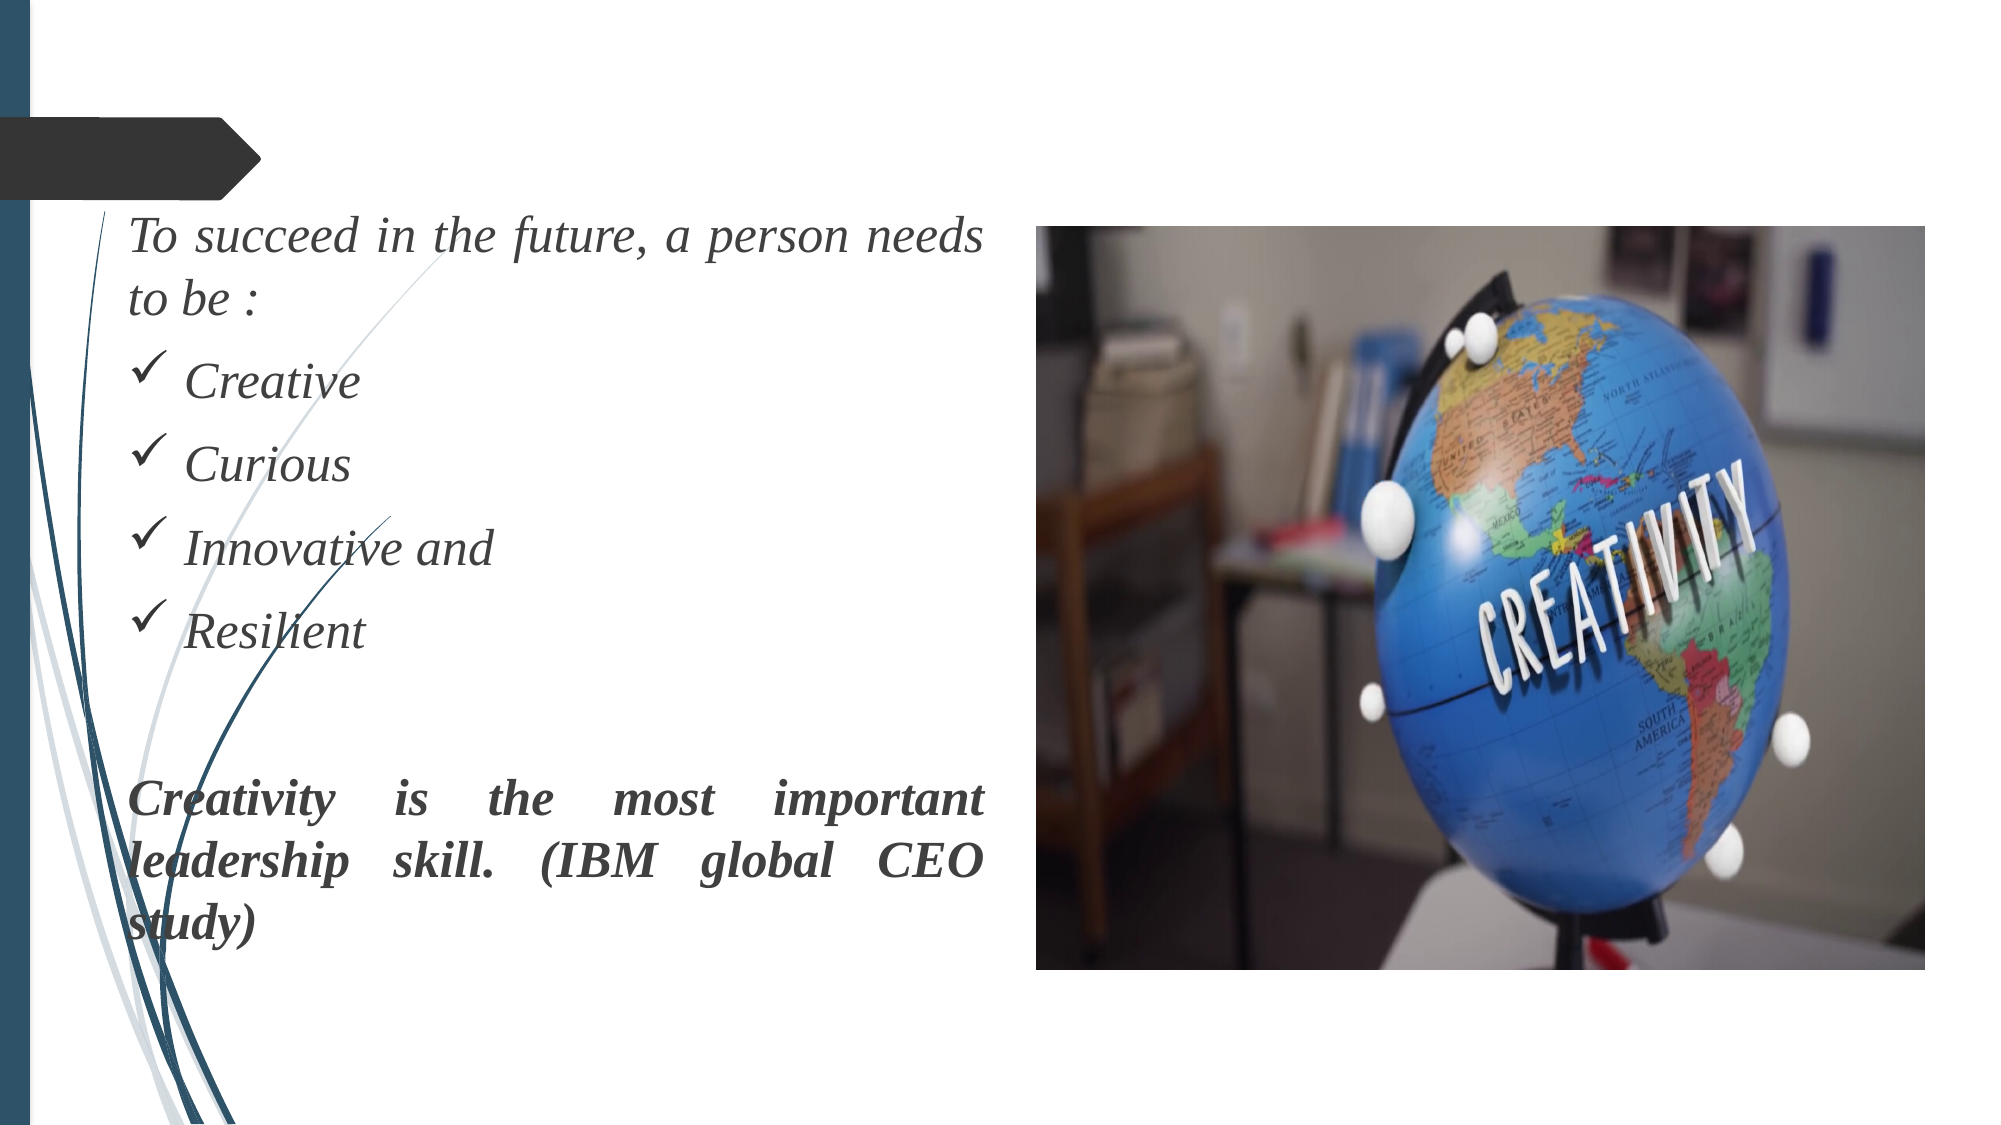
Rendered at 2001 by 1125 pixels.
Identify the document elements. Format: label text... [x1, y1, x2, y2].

list To succeed in the future, a person needs to be : Creative Curious Innovative and Resilient Creativity is the most important leadership skill. (IBM global CEO study) [112, 193, 1000, 1053]
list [1036, 225, 1925, 970]
